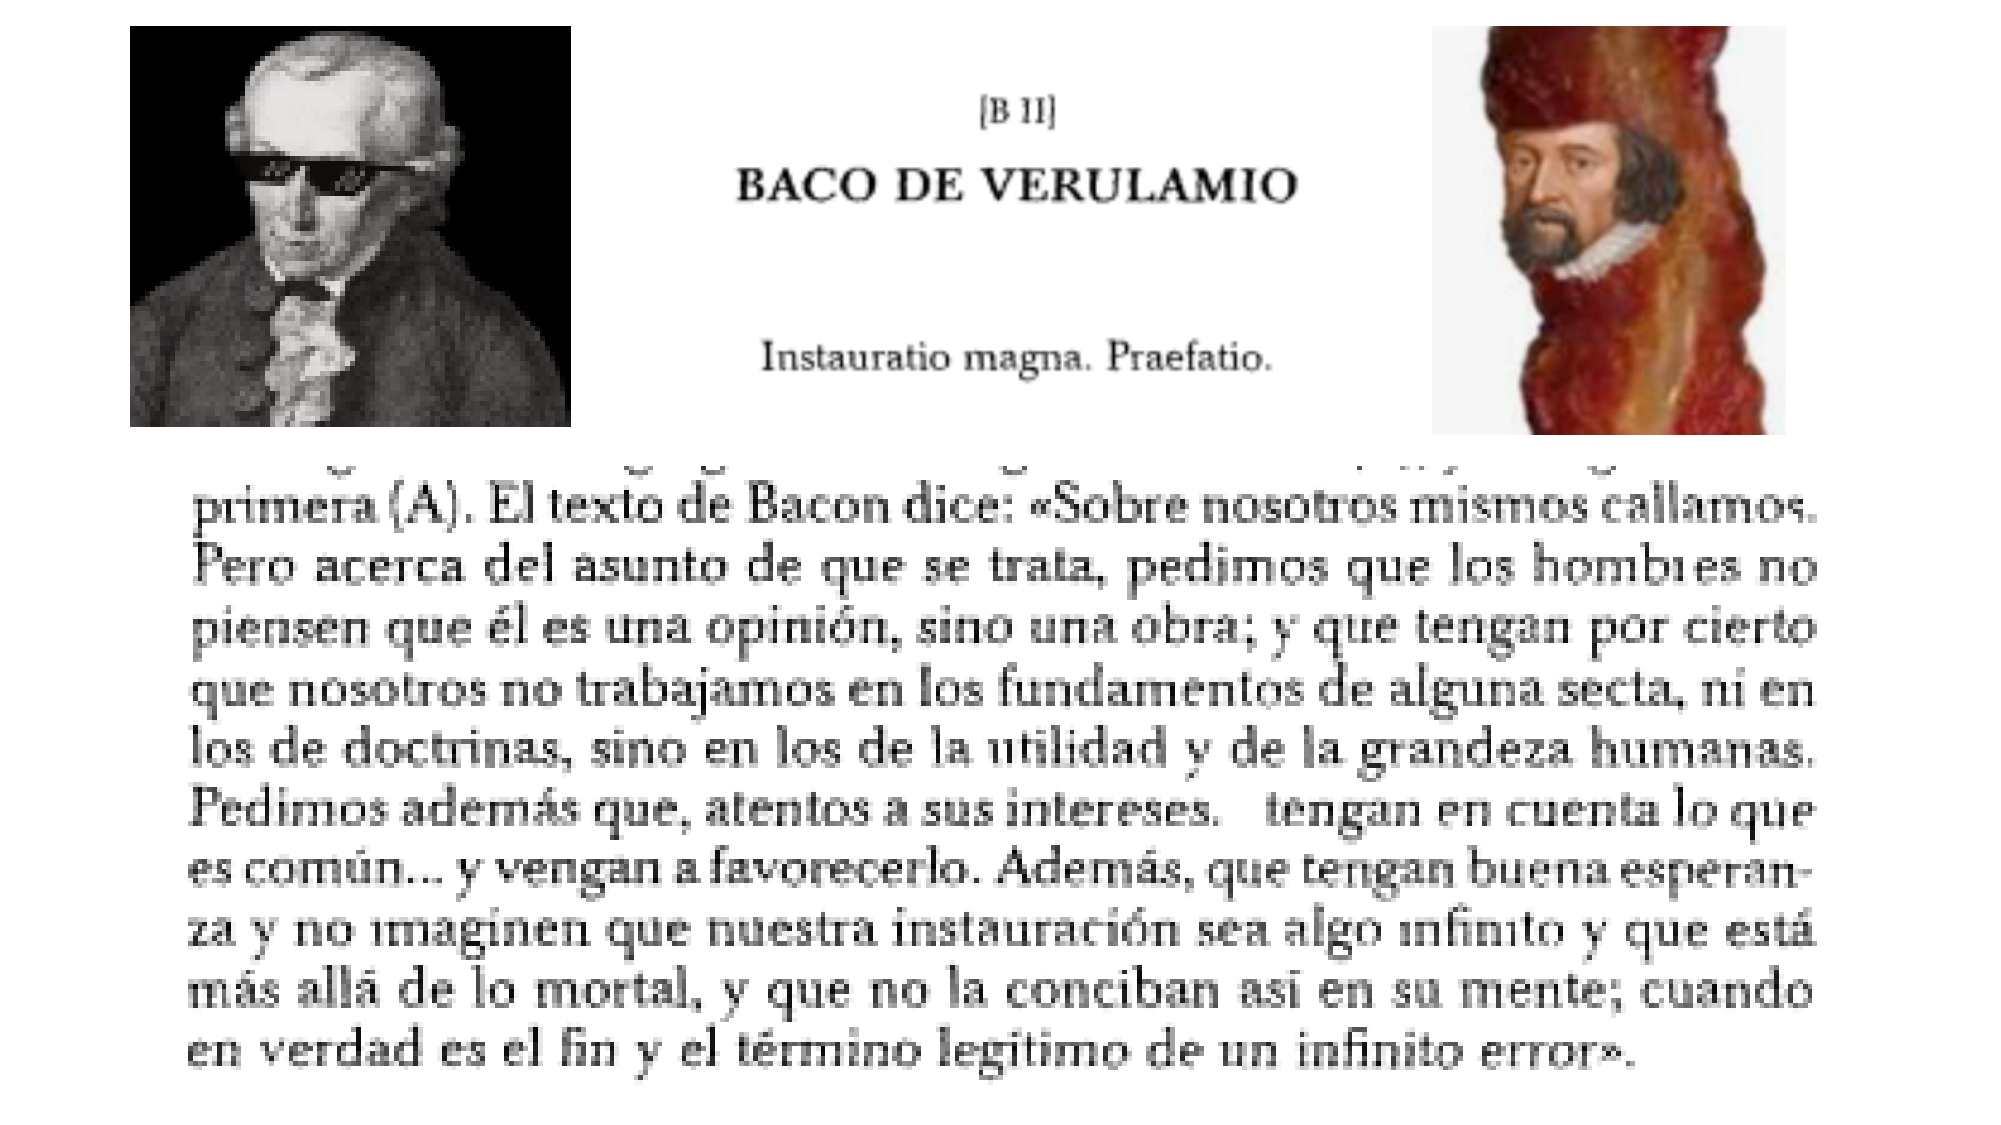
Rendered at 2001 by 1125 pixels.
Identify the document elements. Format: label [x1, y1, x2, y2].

picture [130, 0, 1786, 435]
picture [154, 466, 1856, 1090]
